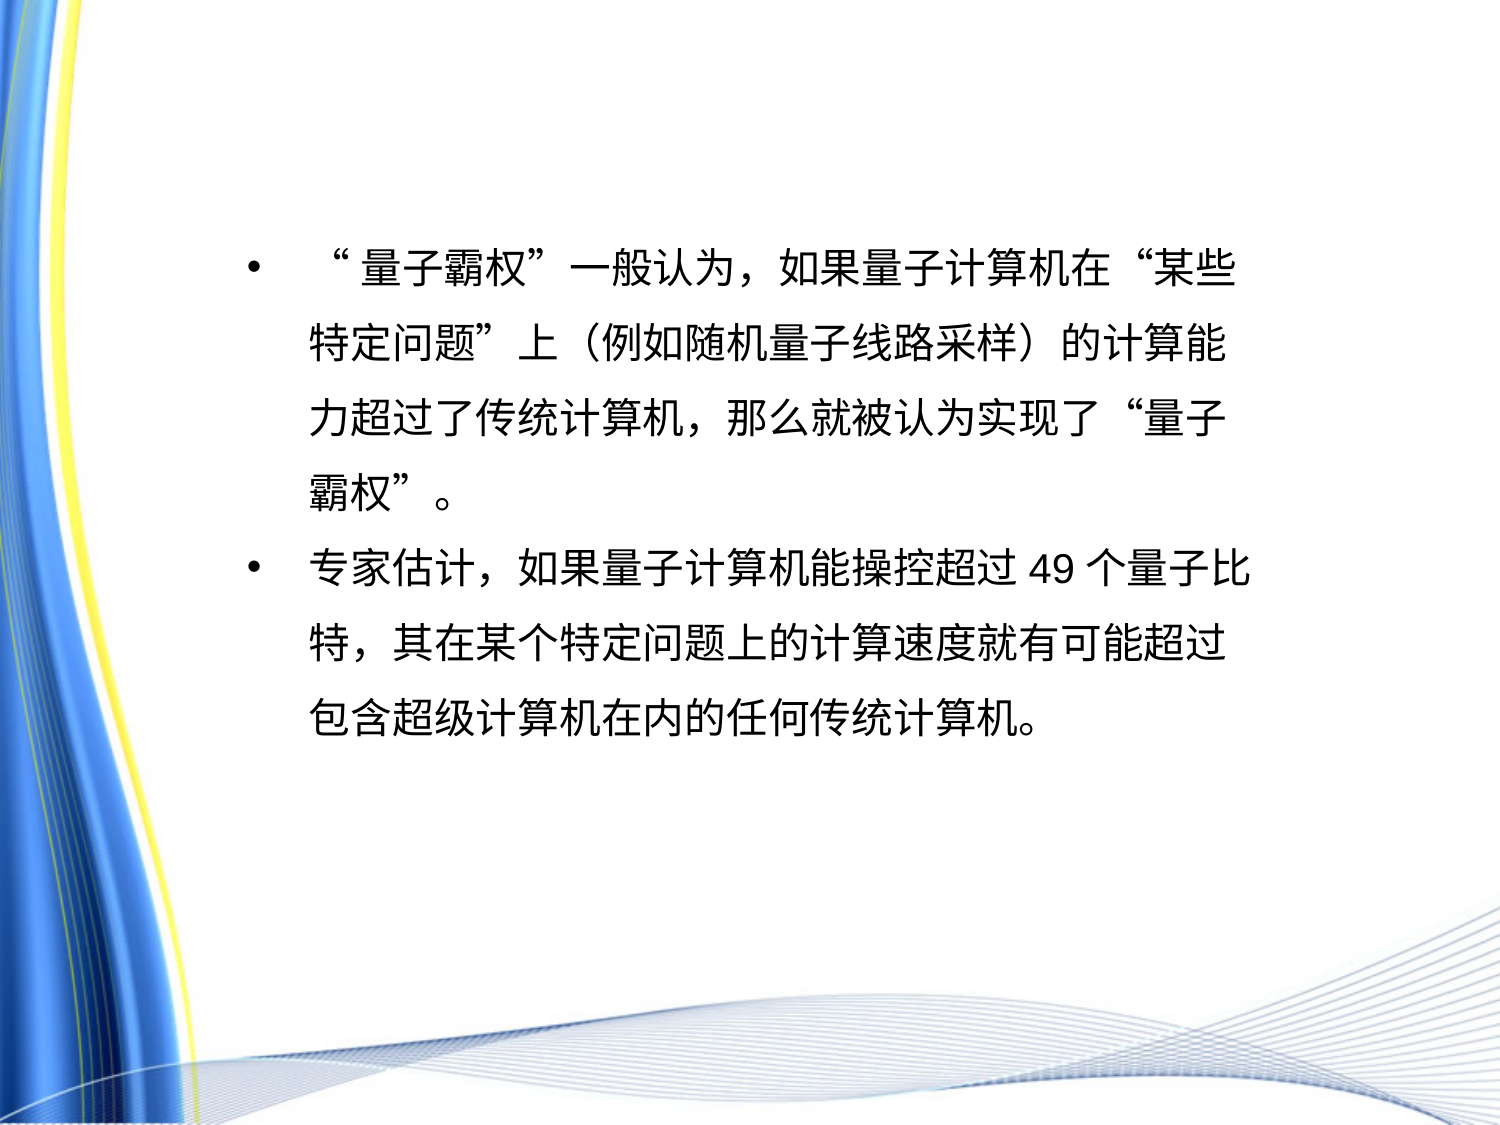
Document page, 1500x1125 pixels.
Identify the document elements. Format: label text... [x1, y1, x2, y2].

list “量子霸权”一般认为，如果量子计算机在“某些特定问题”上（例如随机量子线路采样）的计算能力超过了传统计算机，那么就被认为实现了“量子霸权”。 专家估计，如果量子计算机能操控超过49个量子比特，其在某个特定问题上的计算速度就有可能超过包含超级计算机在内的任何传统计算机。 [230, 207, 1275, 751]
picture [0, 0, 1500, 1125]
